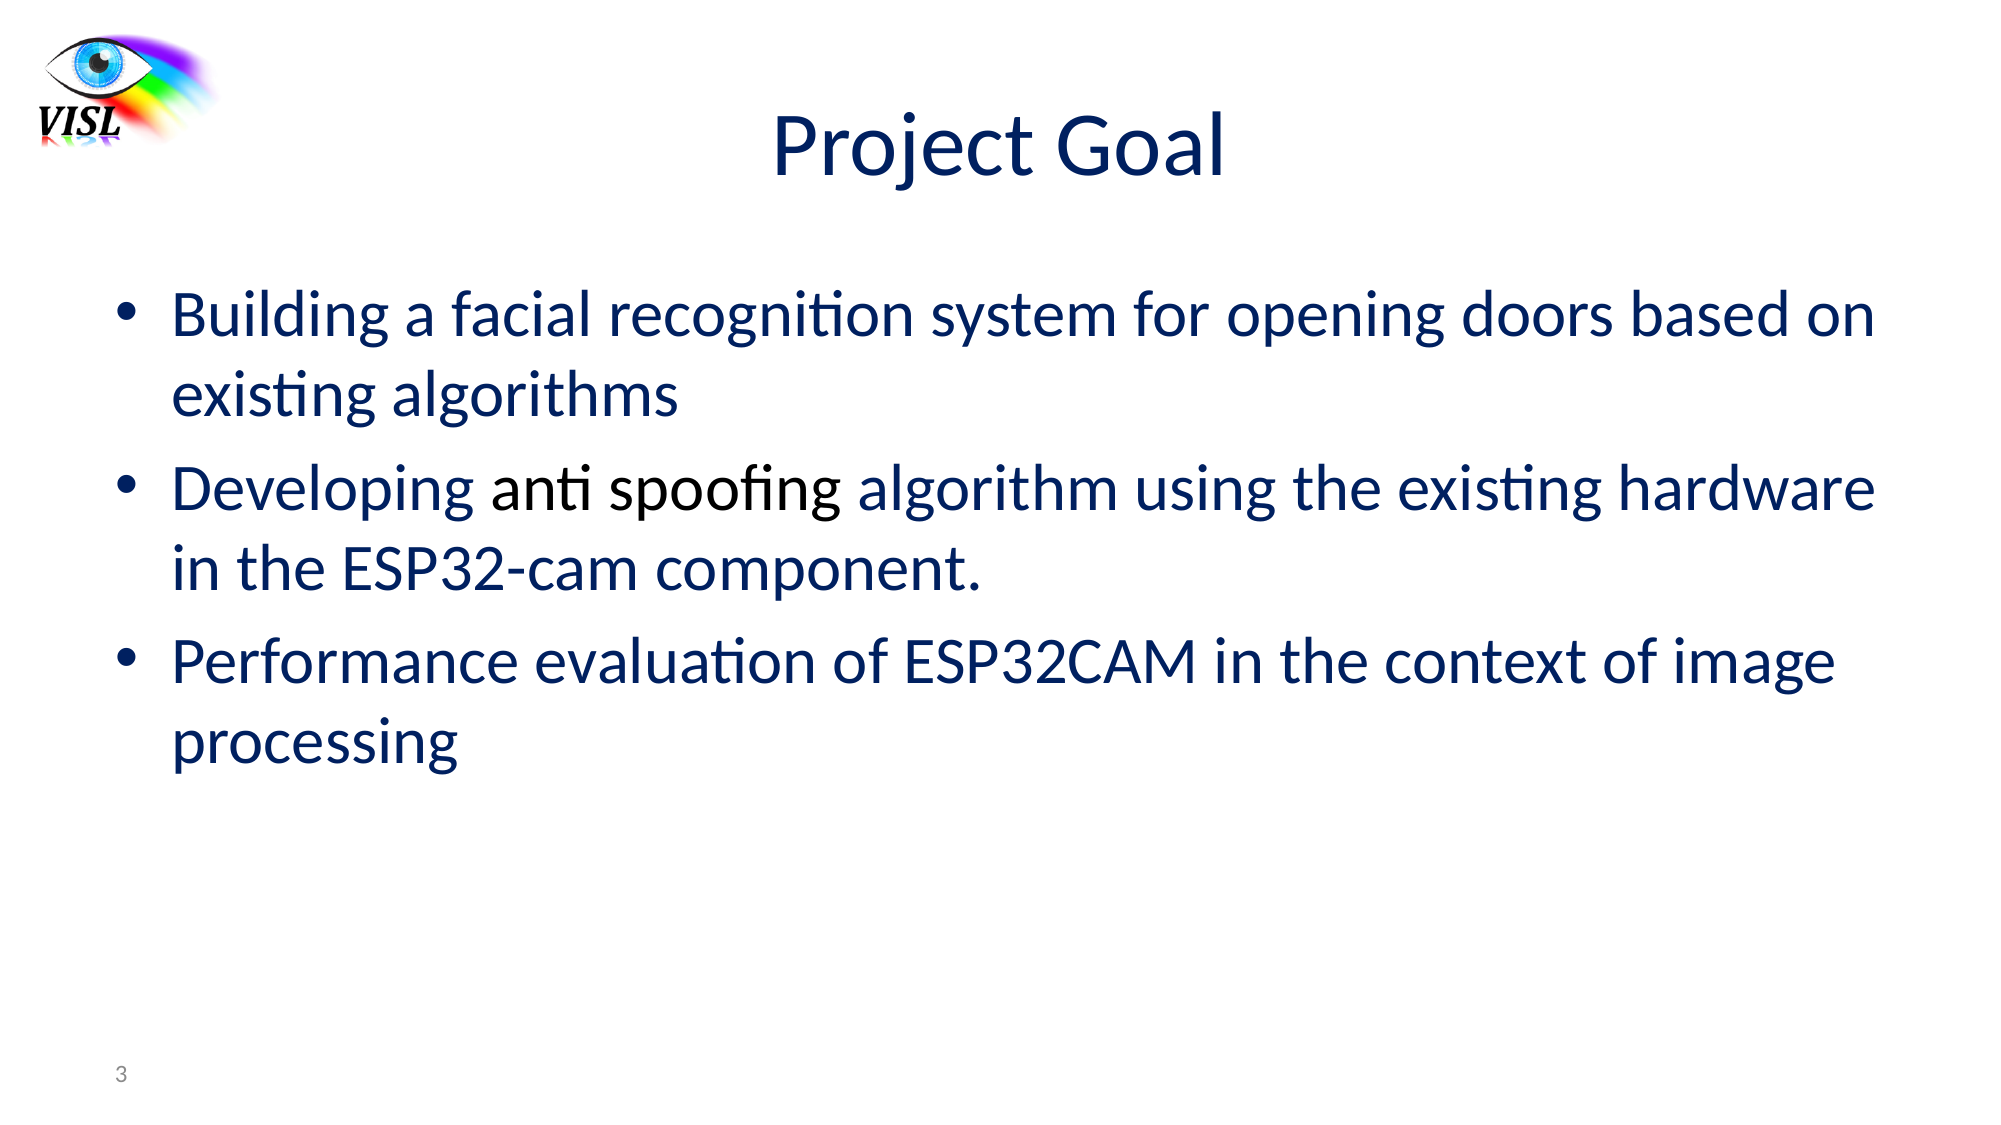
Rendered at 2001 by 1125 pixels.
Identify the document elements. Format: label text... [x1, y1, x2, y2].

picture [37, 30, 231, 151]
title Project Goal [99, 45, 1900, 233]
slide_number 3 [99, 1042, 567, 1103]
list Building a facial recognition system for opening doors based on existing algorithms Developing anti spoofing algorithm using the existing hardware in the ESP32-cam component. Performance evaluation of ESP32CAM in the context of image processing [99, 262, 1900, 1005]
